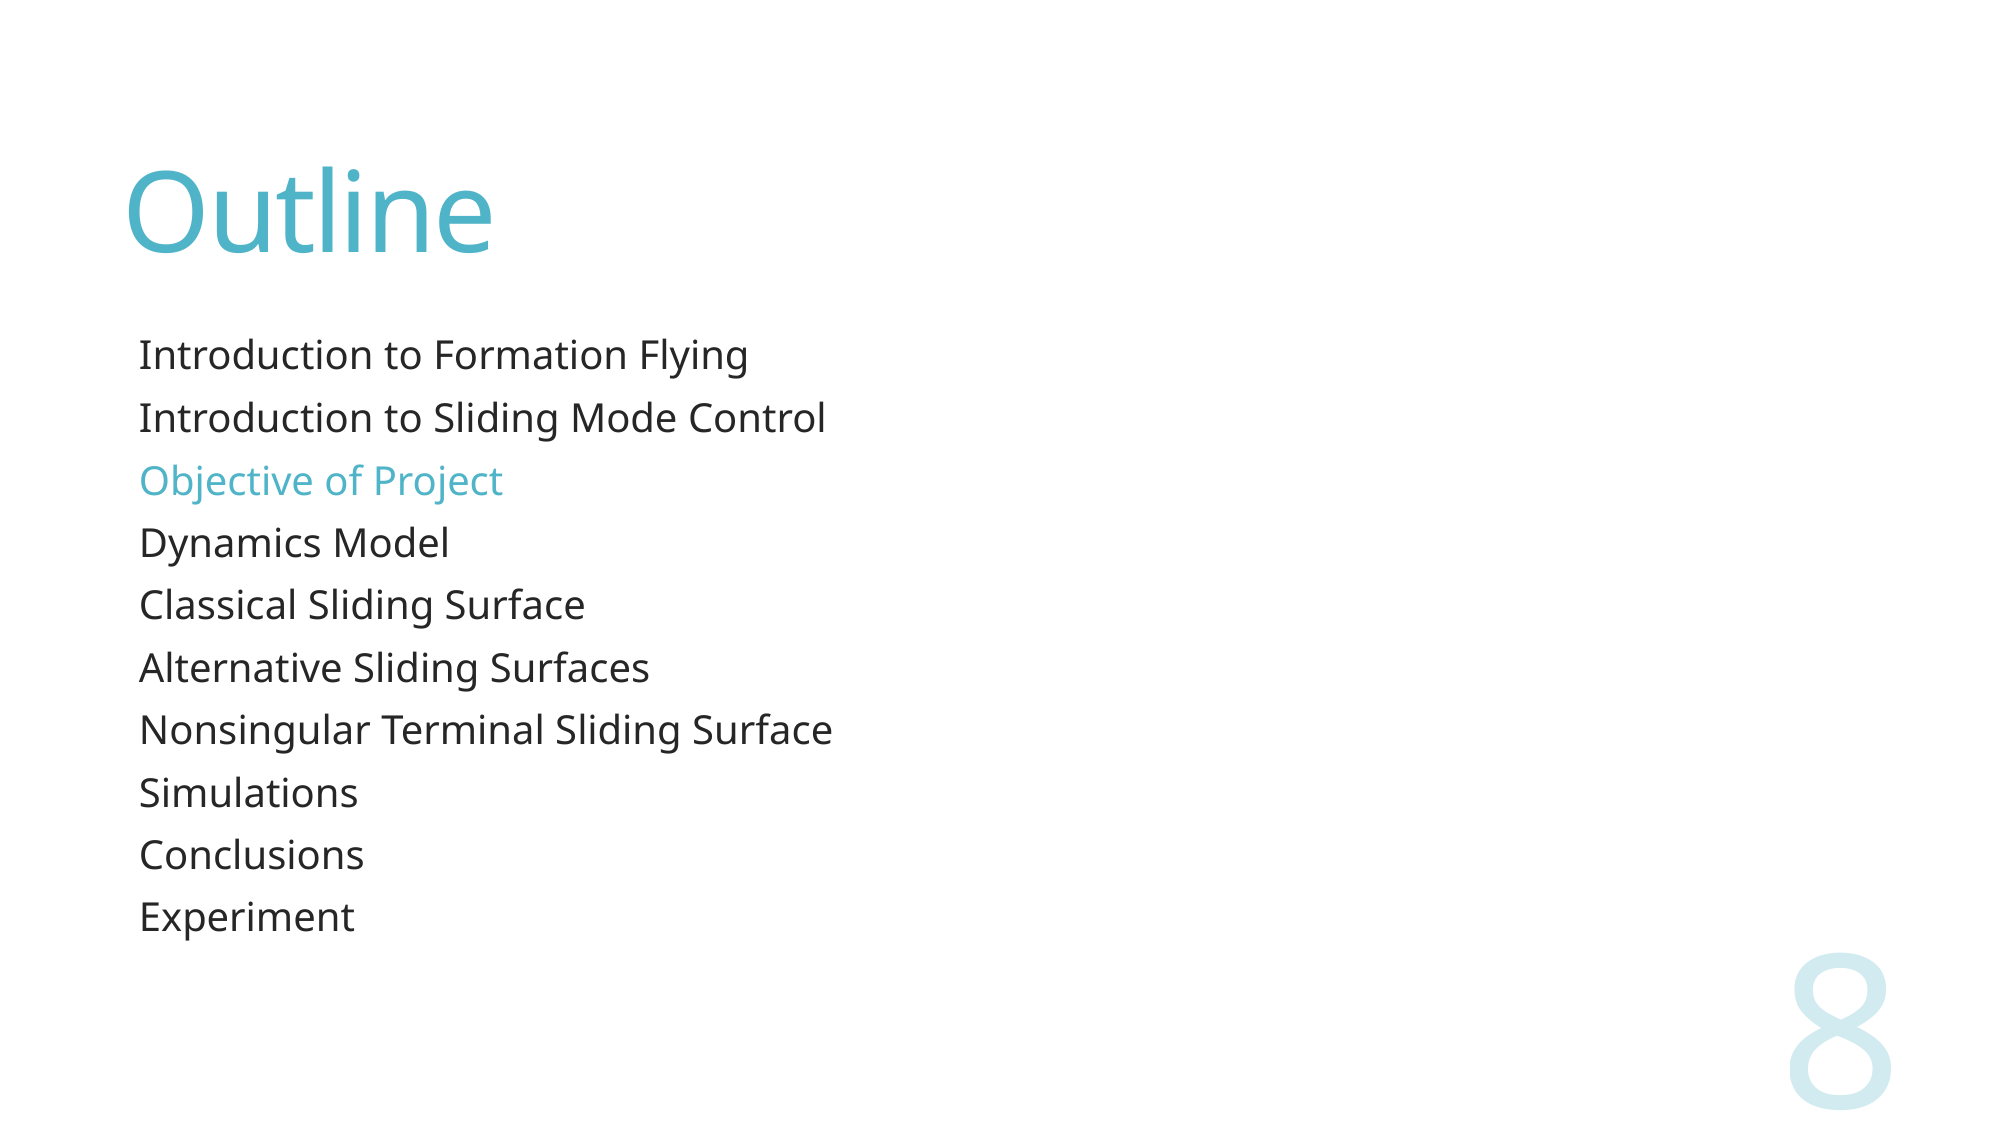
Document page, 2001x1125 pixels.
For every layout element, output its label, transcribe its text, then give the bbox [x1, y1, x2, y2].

title Outline [107, 81, 1875, 354]
slide_number 8 [1437, 963, 1918, 1125]
list Introduction to Formation Flying Introduction to Sliding Mode Control Objective of Project Dynamics Model Classical Sliding Surface Alternative Sliding Surfaces Nonsingular Terminal Sliding Surface Simulations Conclusions Experiment [111, 329, 1876, 948]
